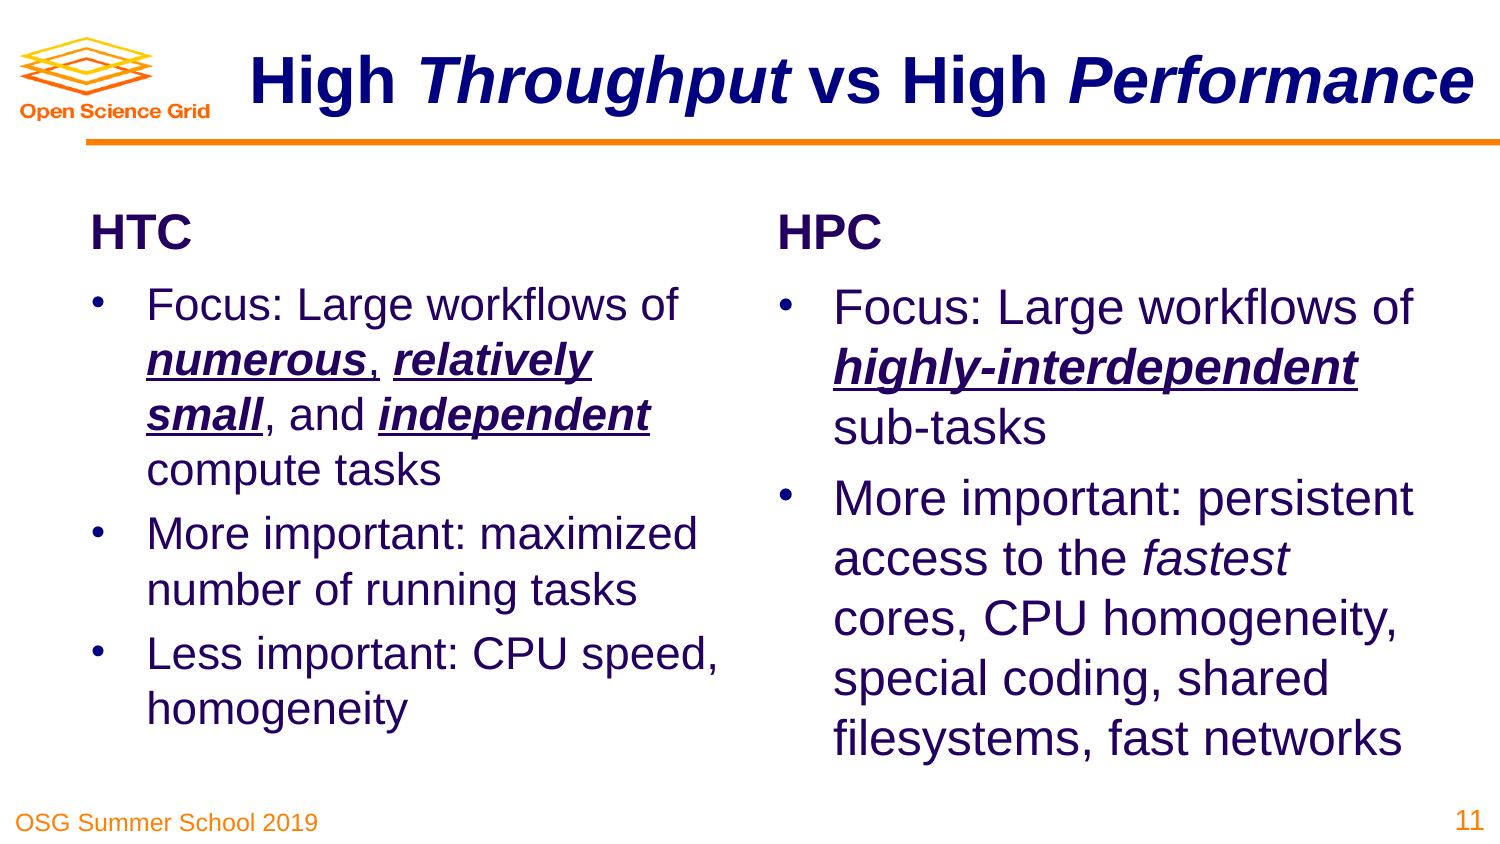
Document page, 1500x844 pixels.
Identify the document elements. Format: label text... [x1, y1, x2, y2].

picture [0, 20, 187, 134]
list Focus: Large workflows of numerous, relatively small, and independent compute tasks More important: maximized number of running tasks Less important: CPU speed, homogeneity [75, 267, 738, 754]
list Focus: Large workflows of highly-interdependent sub-tasks More important: persistent access to the fastest cores, CPU homogeneity, special coding, shared filesystems, fast networks [761, 267, 1432, 754]
list HPC [761, 188, 1425, 267]
slide_number 11 [1430, 787, 1500, 844]
list HTC [75, 188, 738, 267]
title High Throughput vs High Performance [187, 6, 1500, 147]
